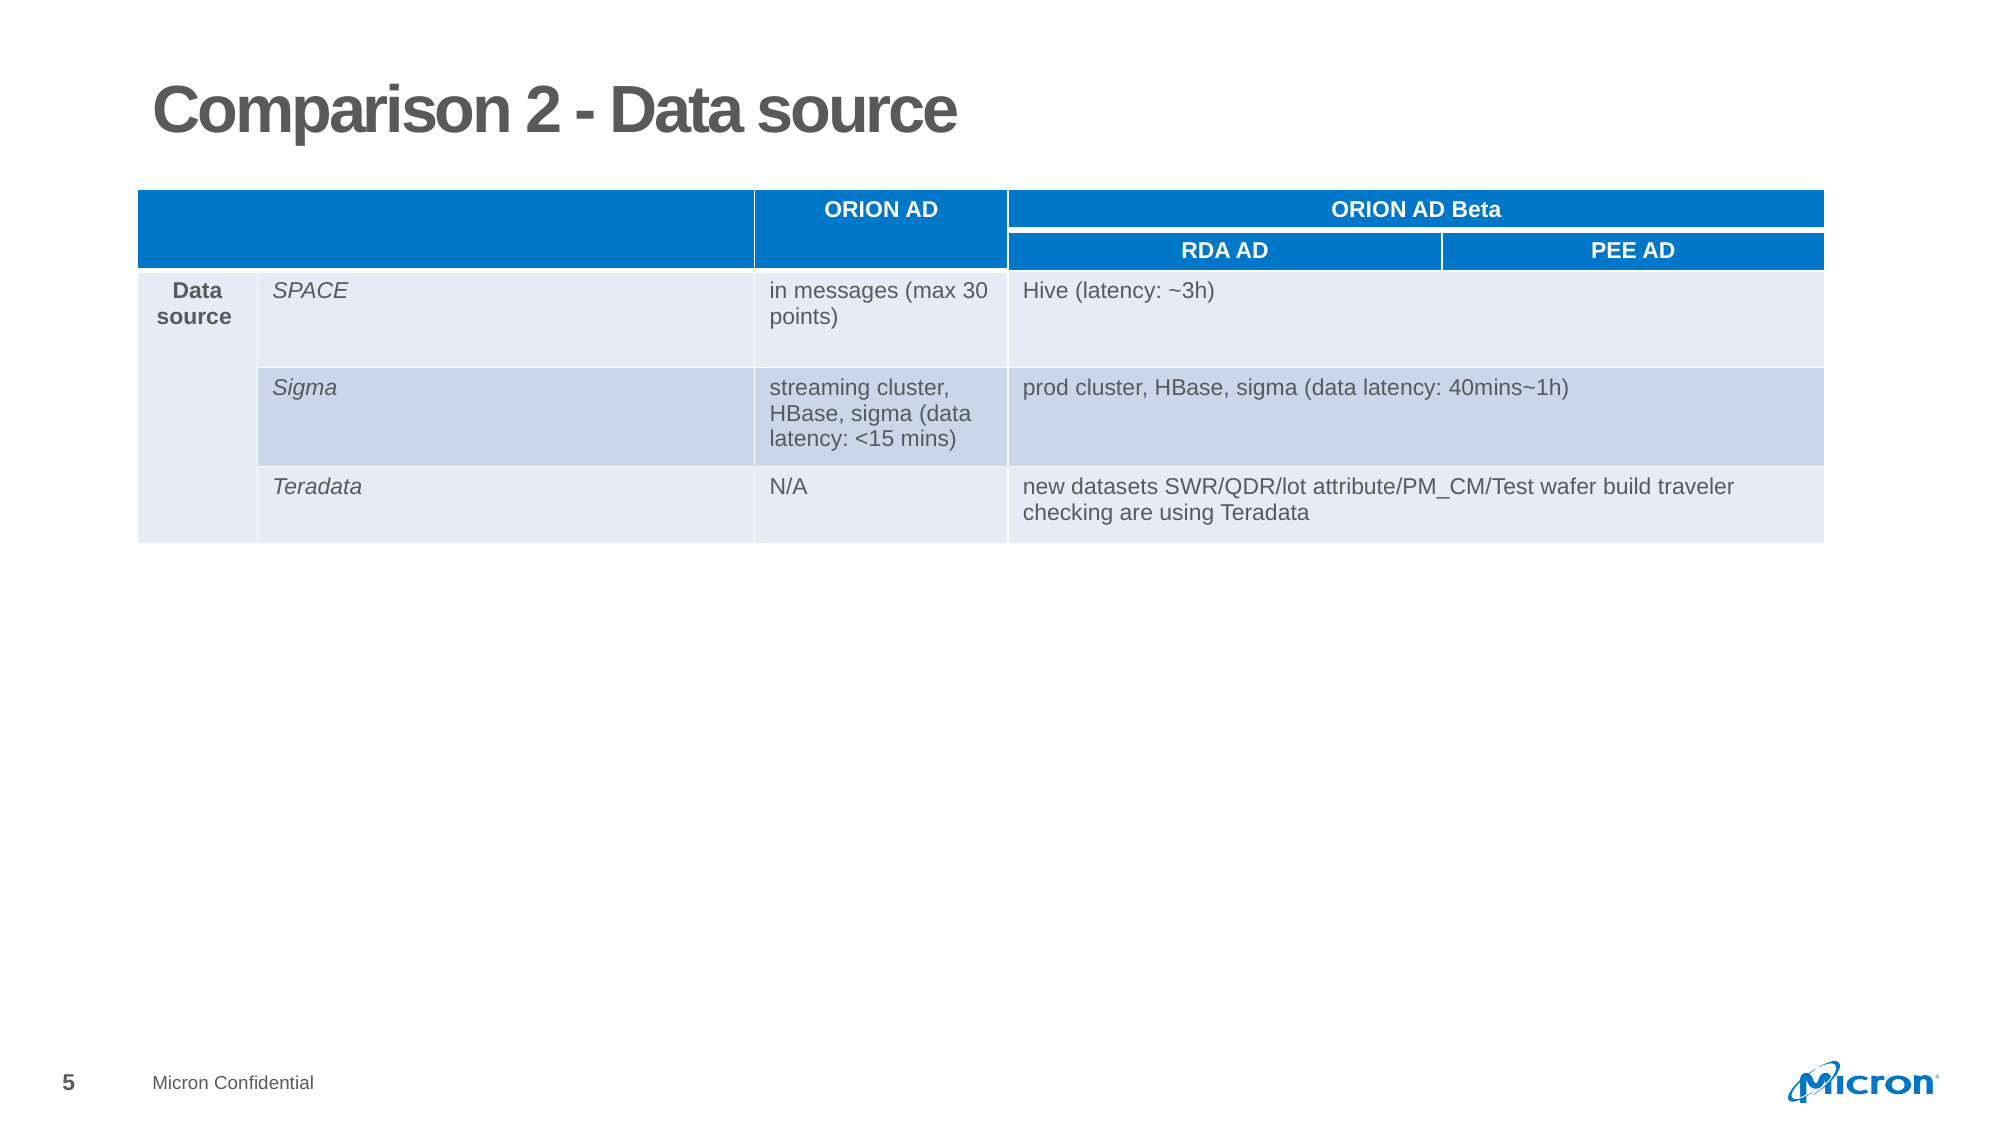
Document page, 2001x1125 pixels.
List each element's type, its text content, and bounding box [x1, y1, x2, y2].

table_cell N/A [755, 467, 1007, 543]
footer Micron Confidential [138, 1051, 366, 1112]
table_cell SPACE [258, 273, 754, 367]
table_cell PEE AD [1443, 233, 1824, 270]
table_cell Sigma [258, 368, 754, 466]
table_header ORION AD Beta [1009, 190, 1824, 227]
table_cell in messages (max 30 points) [755, 273, 1007, 367]
table_cell Teradata [258, 467, 754, 543]
table_cell streaming cluster, HBase, sigma (data latency: <15 mins) [755, 368, 1007, 466]
table_cell Hive (latency: ~3h) [1009, 272, 1824, 367]
table_cell new datasets SWR/QDR/lot attribute/PM_CM/Test wafer build traveler checking are using Teradata [1009, 467, 1824, 543]
slide_number 5 [0, 1051, 138, 1112]
table_cell Data source [138, 273, 257, 543]
picture [1788, 1061, 1939, 1103]
title Comparison 2 - Data source [137, 59, 1863, 163]
table_cell RDA AD [1009, 233, 1441, 270]
table_header ORION AD [755, 190, 1007, 268]
table_header [138, 190, 754, 268]
table_cell prod cluster, HBase, sigma (data latency: 40mins~1h) [1009, 368, 1824, 466]
